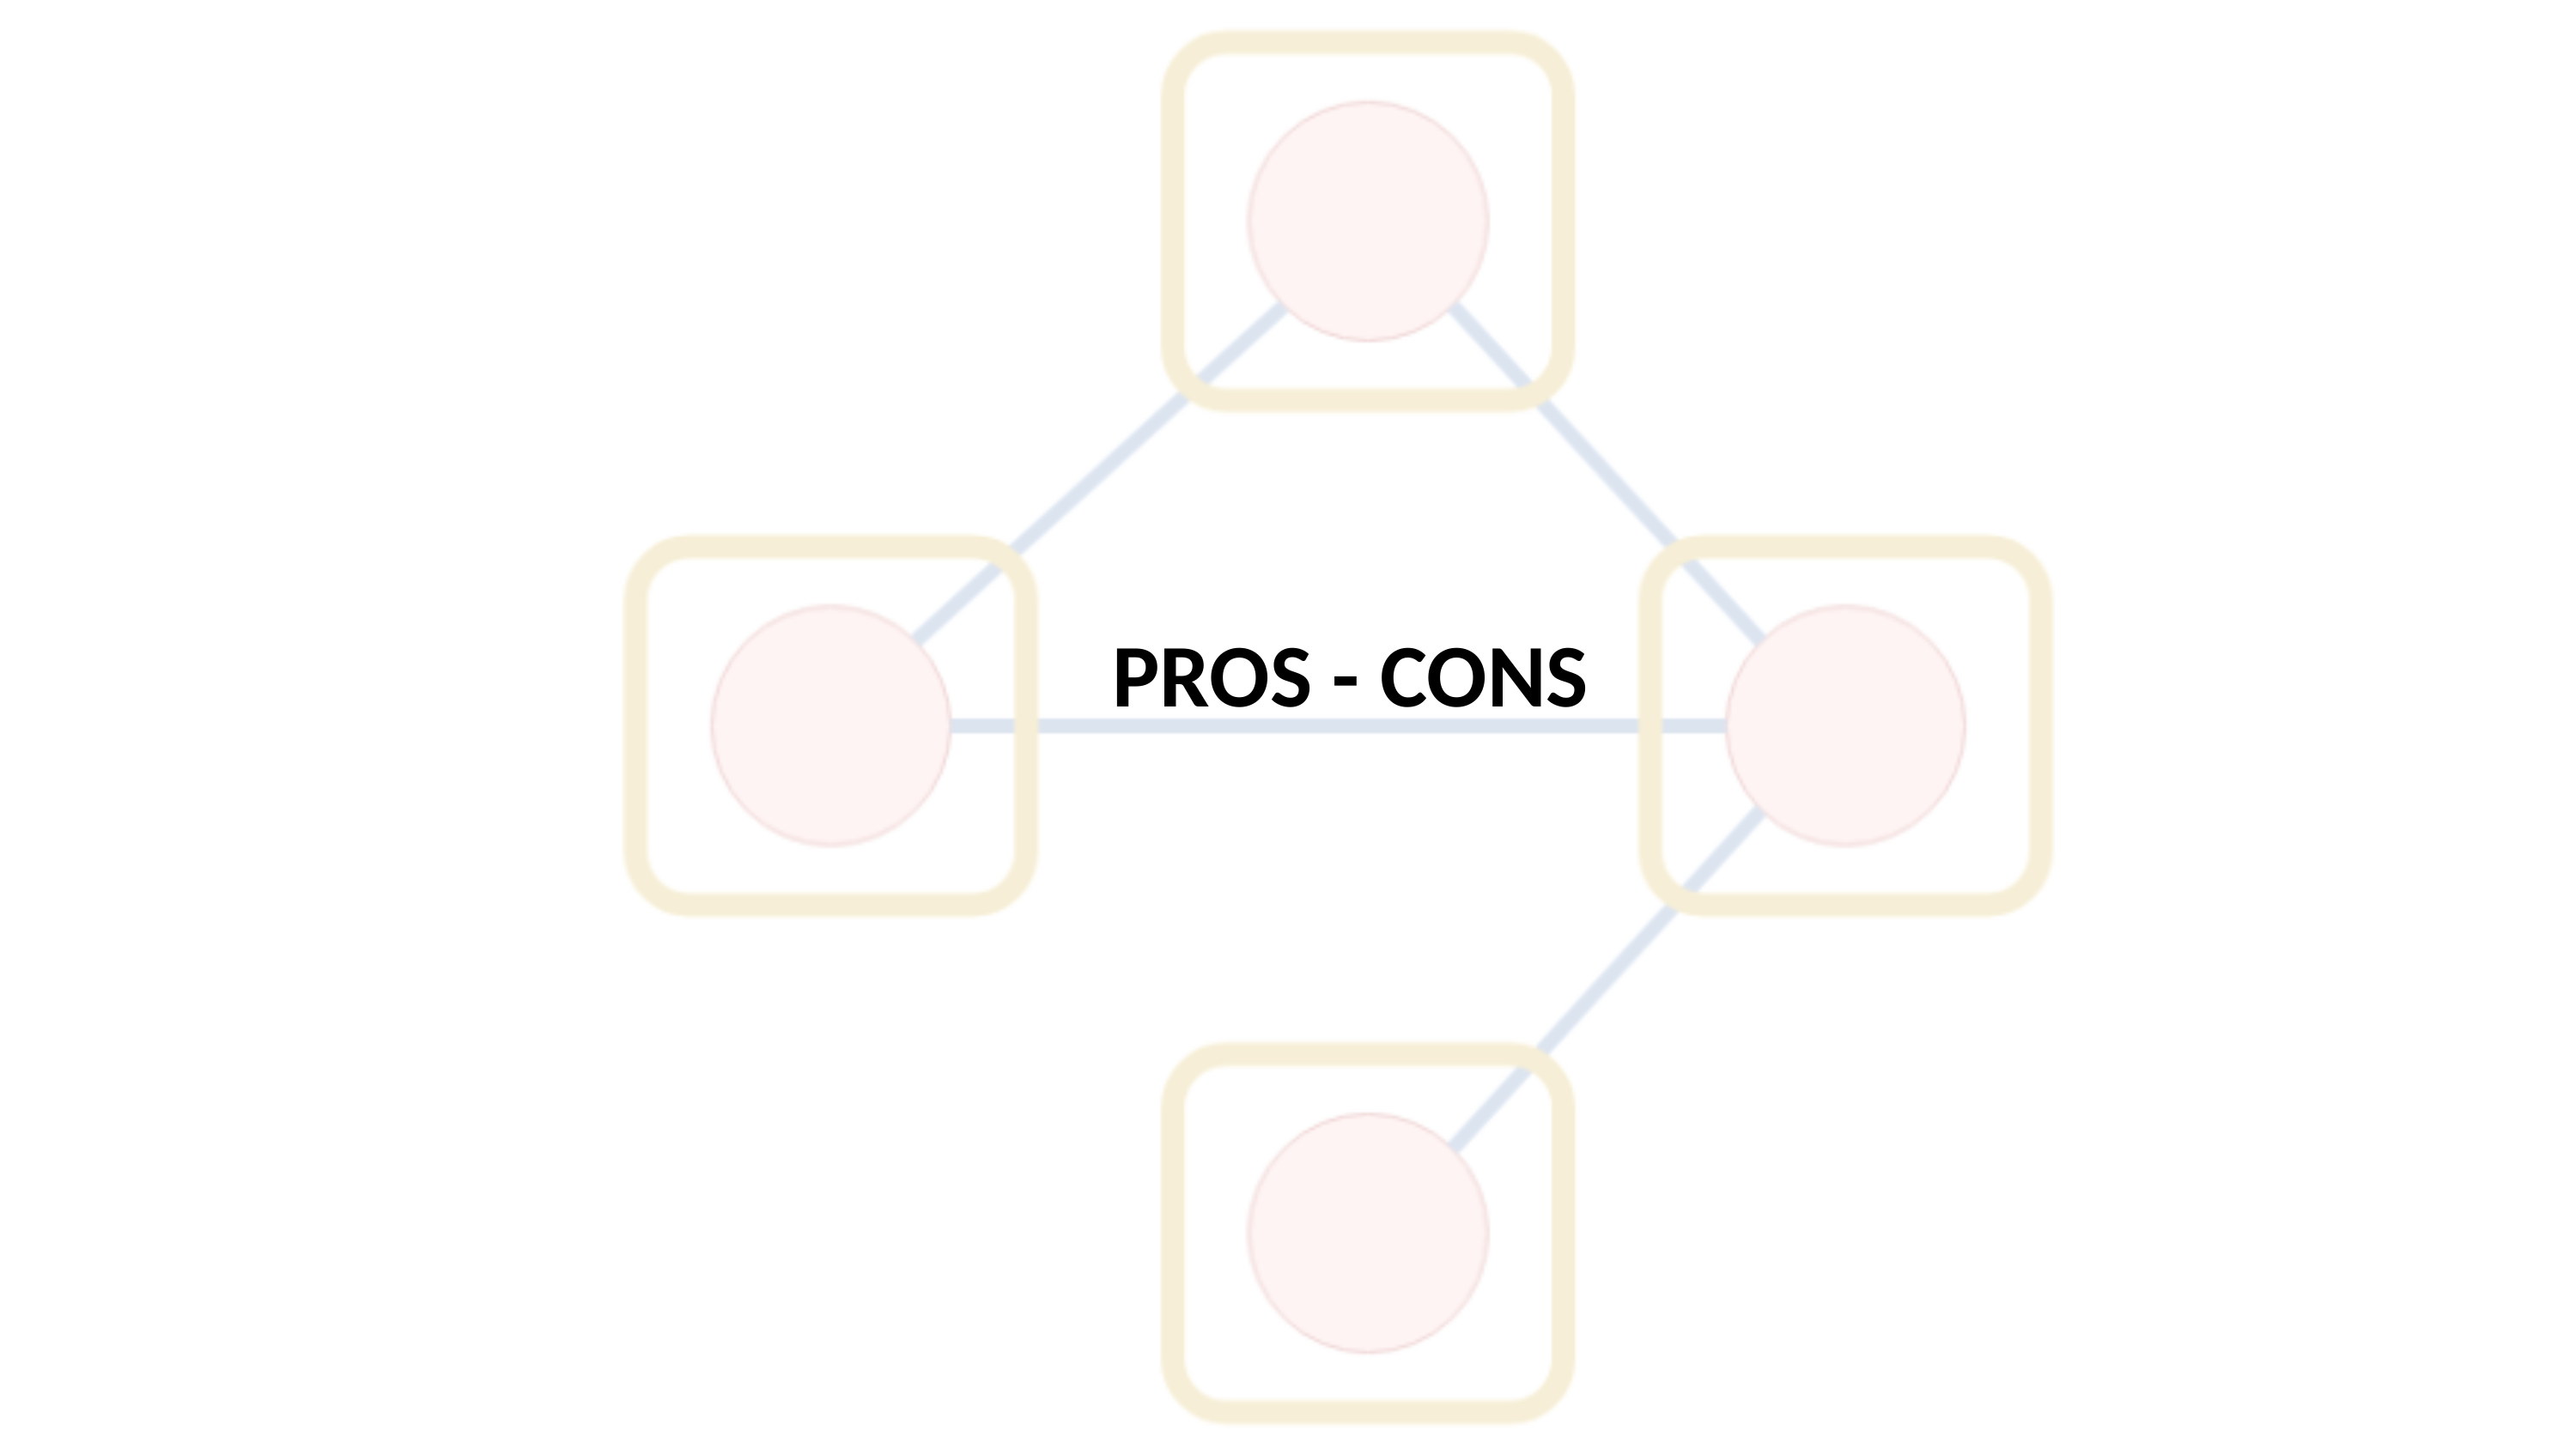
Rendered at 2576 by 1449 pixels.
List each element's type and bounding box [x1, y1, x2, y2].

picture [552, 0, 2126, 1449]
